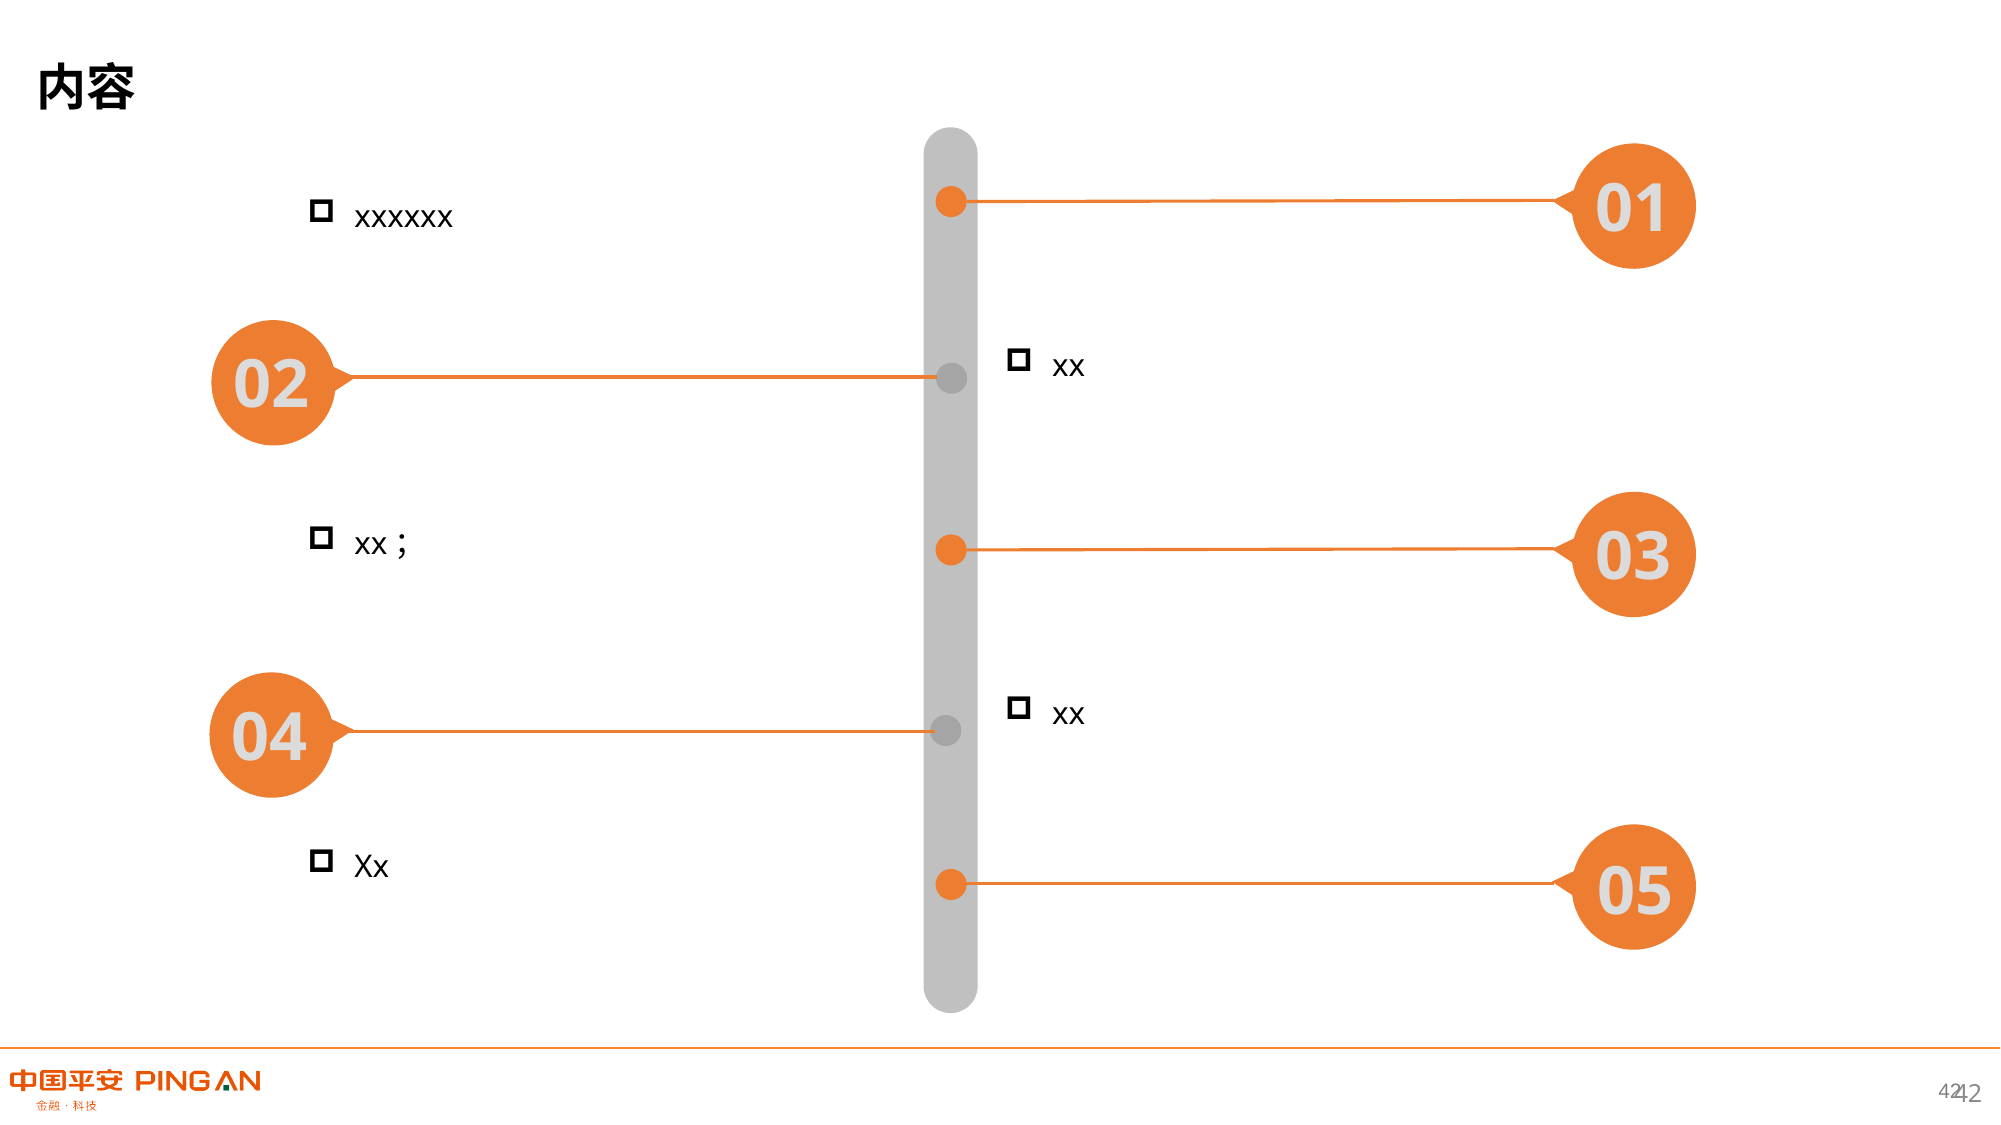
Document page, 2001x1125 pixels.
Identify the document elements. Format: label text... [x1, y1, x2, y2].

text_box xx [990, 685, 1611, 738]
text_box xxxxxx [292, 189, 913, 242]
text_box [935, 491, 1704, 618]
text_box [1547, 1064, 1998, 1125]
text_box xx； [292, 515, 913, 568]
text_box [935, 142, 1704, 269]
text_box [935, 823, 1706, 950]
text_box Xx [292, 838, 913, 928]
text_box [923, 127, 978, 1014]
picture [10, 1069, 260, 1111]
text_box 内容 [36, 26, 1831, 145]
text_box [201, 319, 968, 446]
text_box xx [990, 338, 1611, 391]
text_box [199, 671, 962, 798]
